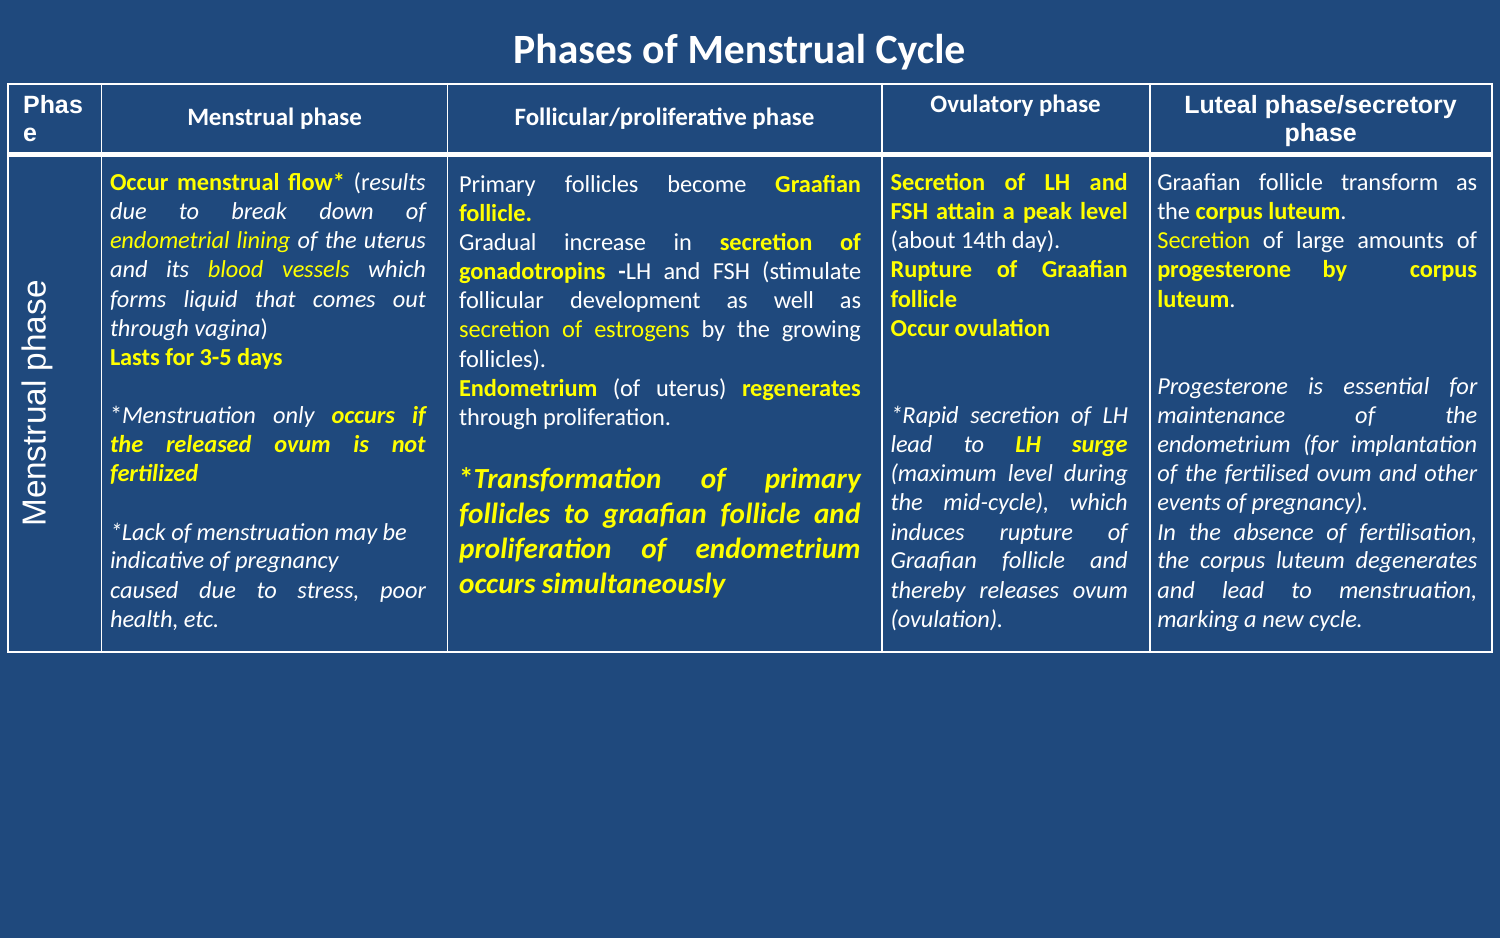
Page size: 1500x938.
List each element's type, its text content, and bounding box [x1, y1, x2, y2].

table_header Menstrual phase [102, 85, 447, 152]
text_box Graafian follicle transform as the corpus luteum. Secretion of large amounts of progesterone by corpus luteum. Progesterone is essential for maintenance of the endometrium (for implantation of the fertilised ovum and other events of pregnancy). In the absence of fertilisation, the corpus luteum degenerates and lead to menstruation, marking a new cycle. [1142, 158, 1492, 640]
table_header Phase [9, 85, 101, 152]
text_box Secretion of LH and FSH attain a peak level (about 14th day). Rupture of Graafian follicle Occur ovulation *Rapid secretion of LH lead to LH surge (maximum level during the mid-cycle), which induces rupture of Graafian follicle and thereby releases ovum (ovulation). [875, 158, 1142, 640]
table_header Ovulatory phase [883, 85, 1149, 152]
text_box Occur menstrual flow* (results due to break down of endometrial lining of the uterus and its blood vessels which forms liquid that comes out through vagina) Lasts for 3-5 days *Menstruation only occurs if the released ovum is not fertilized *Lack of menstruation may be indicative of pregnancy caused due to stress, poor health, etc. [95, 158, 441, 640]
table_cell [448, 607, 881, 651]
table_cell [1151, 640, 1491, 651]
title Phases of Menstrual Cycle [8, 17, 1471, 77]
table_header Luteal phase/secretory phase [1151, 85, 1491, 152]
table_cell Menstrual phase [9, 157, 101, 651]
table_header Follicular/proliferative phase [448, 85, 881, 152]
text_box Primary follicles become Graafian follicle. Gradual increase in secretion of gonadotropins -LH and FSH (stimulate follicular development as well as secretion of estrogens by the growing follicles). Endometrium (of uterus) regenerates through proliferation. *Transformation of primary follicles to graafian follicle and proliferation of endometrium occurs simultaneously [444, 160, 875, 607]
table_cell [102, 157, 447, 651]
table_cell [883, 640, 1149, 651]
